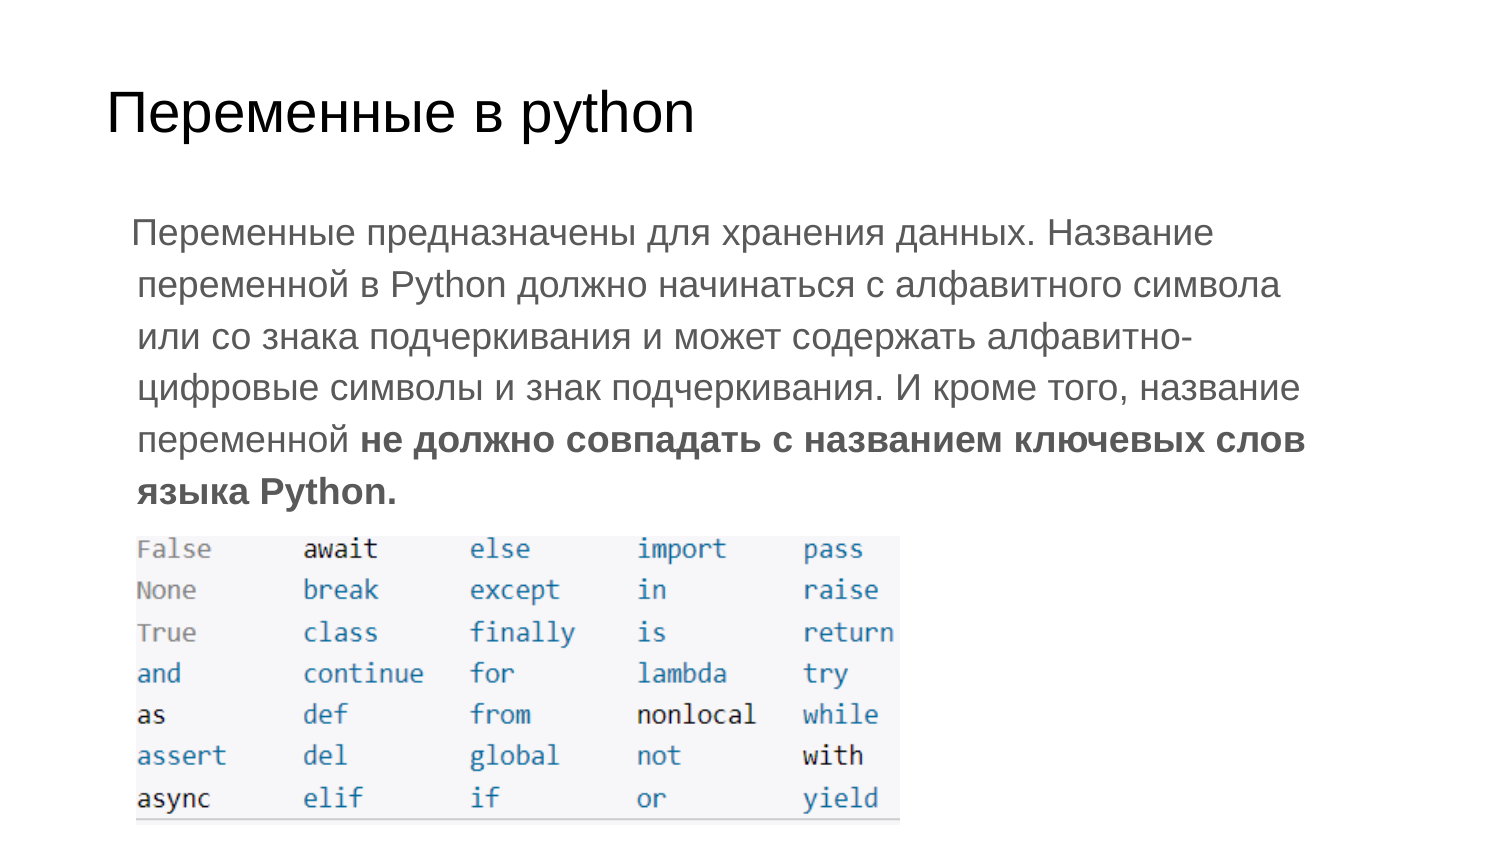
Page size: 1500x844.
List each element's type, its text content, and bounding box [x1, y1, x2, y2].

picture [135, 536, 901, 825]
title Переменные в python [106, 65, 1369, 153]
list Переменные предназначены для хранения данных. Название переменной в Python должно начинаться с алфавитного символа или со знака подчеркивания и может содержать алфавитно-цифровые символы и знак подчеркивания. И кроме того, название переменной не должно совпадать с названием ключевых слов языка Python. [62, 201, 1324, 573]
